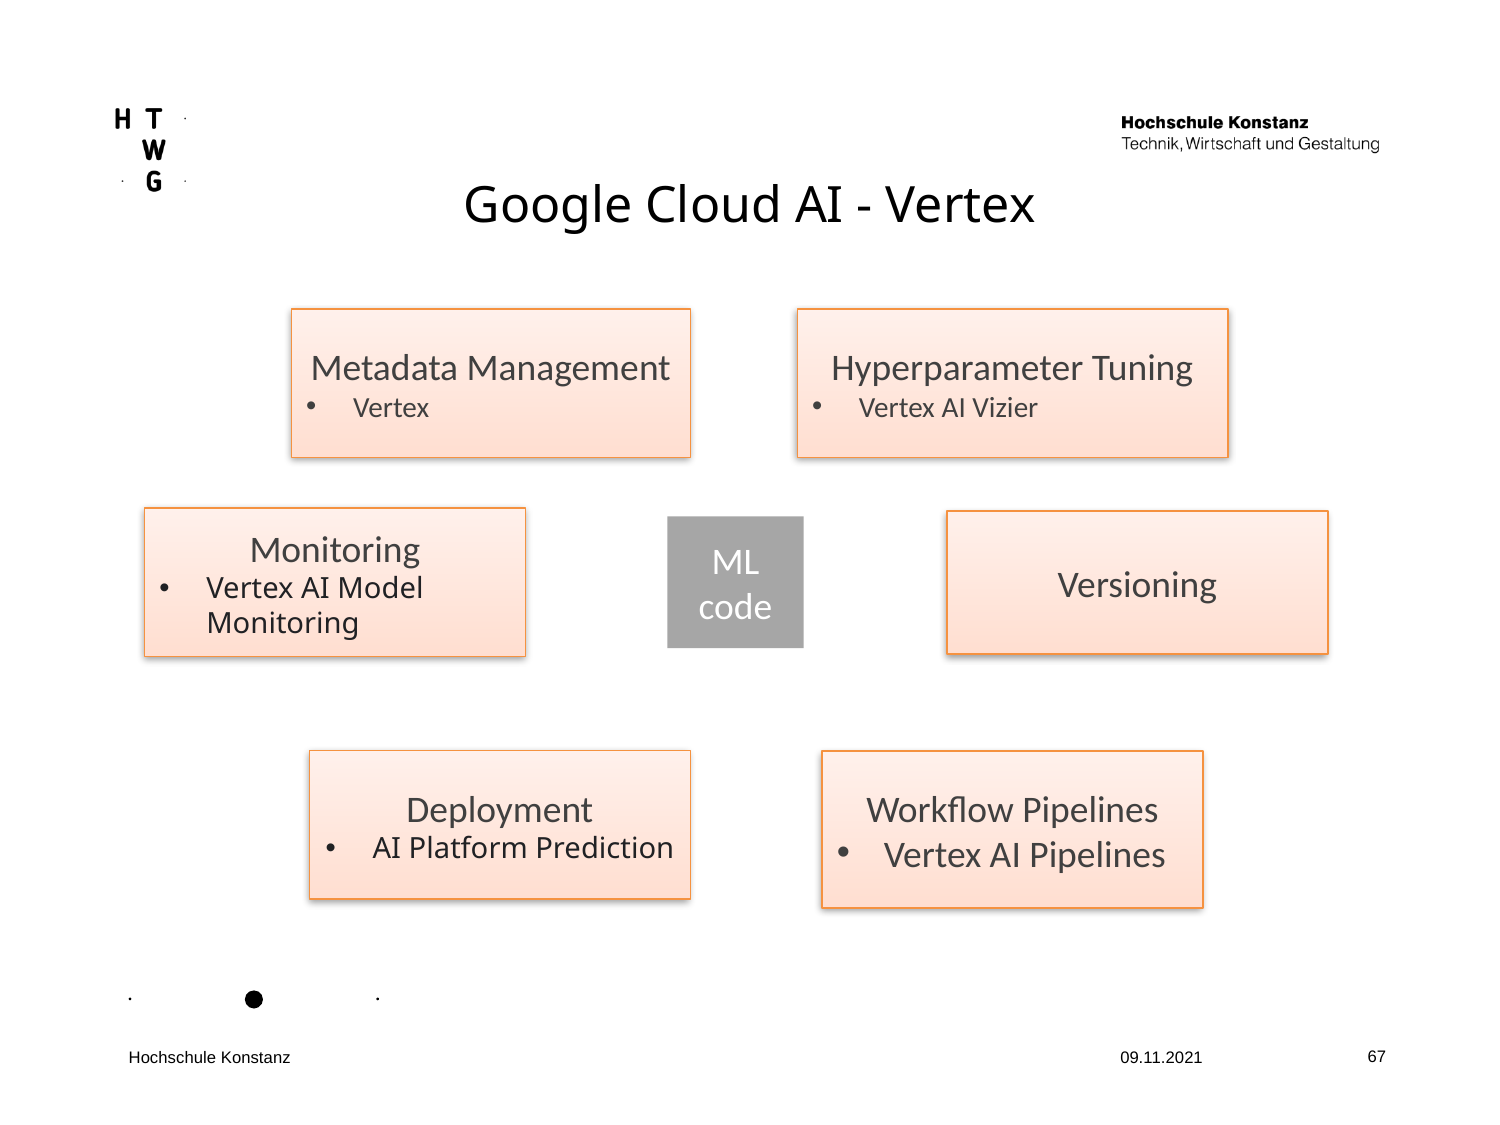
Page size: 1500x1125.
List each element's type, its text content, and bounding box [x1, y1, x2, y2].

text_box Monitoring Vertex AI Model Monitoring [144, 507, 526, 657]
text_box Hyperparameter Tuning Vertex AI Vizier [797, 308, 1229, 458]
picture [1059, 65, 1500, 229]
text_box Metadata Management Vertex [291, 308, 691, 458]
list Google Cloud AI - Vertex [448, 164, 1054, 264]
picture [91, 87, 216, 212]
text_box Deployment AI Platform Prediction [309, 750, 691, 900]
text_box [1, 229, 1500, 960]
text_box Versioning [946, 510, 1329, 655]
text_box ML code [665, 514, 806, 650]
text_box Workflow Pipelines Vertex AI Pipelines [821, 750, 1204, 909]
